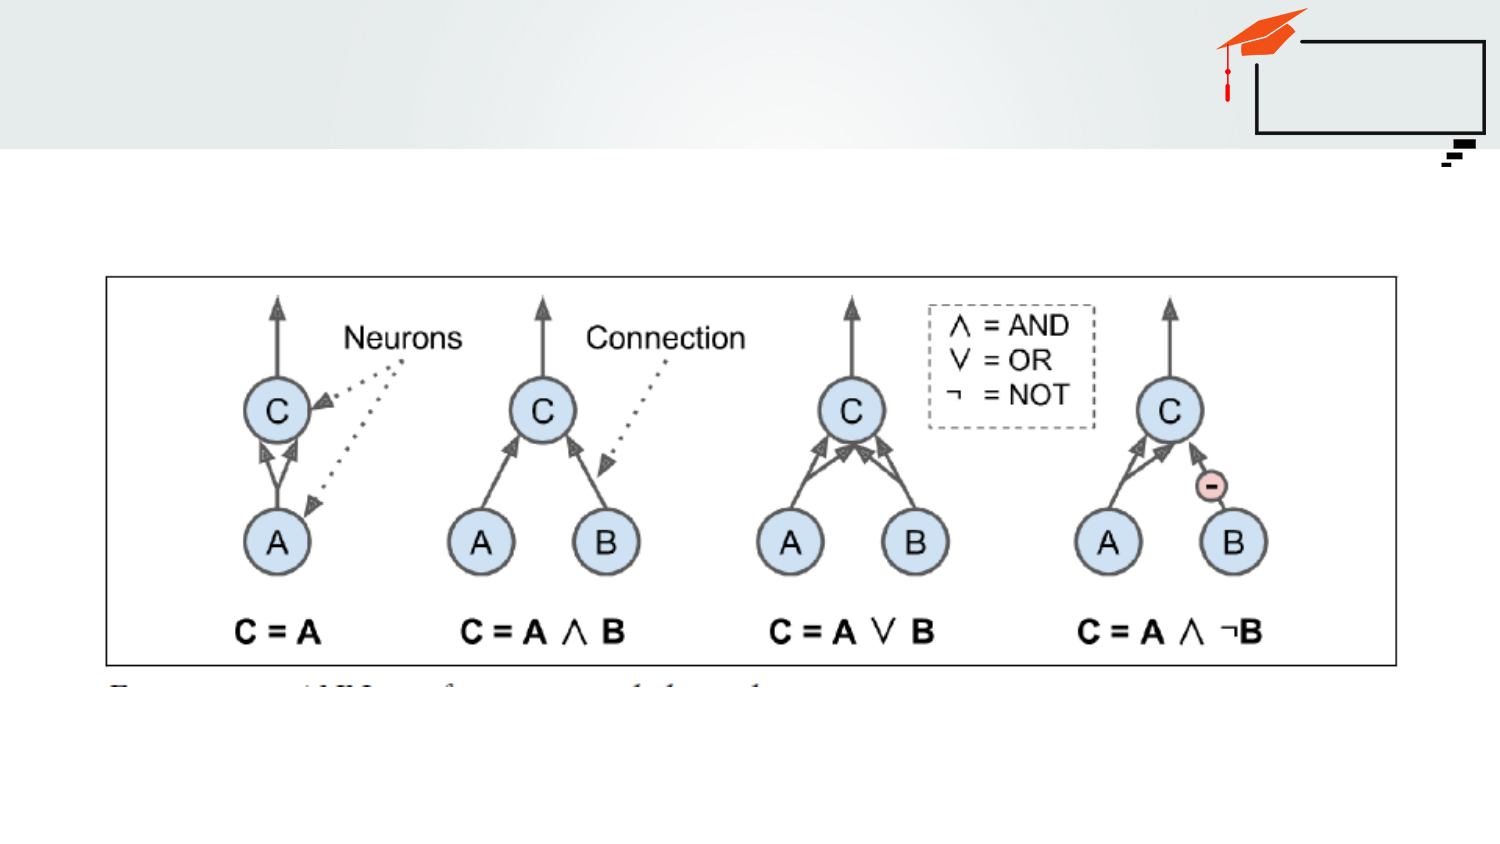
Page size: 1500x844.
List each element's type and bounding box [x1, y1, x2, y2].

list [29, 185, 1461, 788]
picture [0, 0, 1500, 844]
